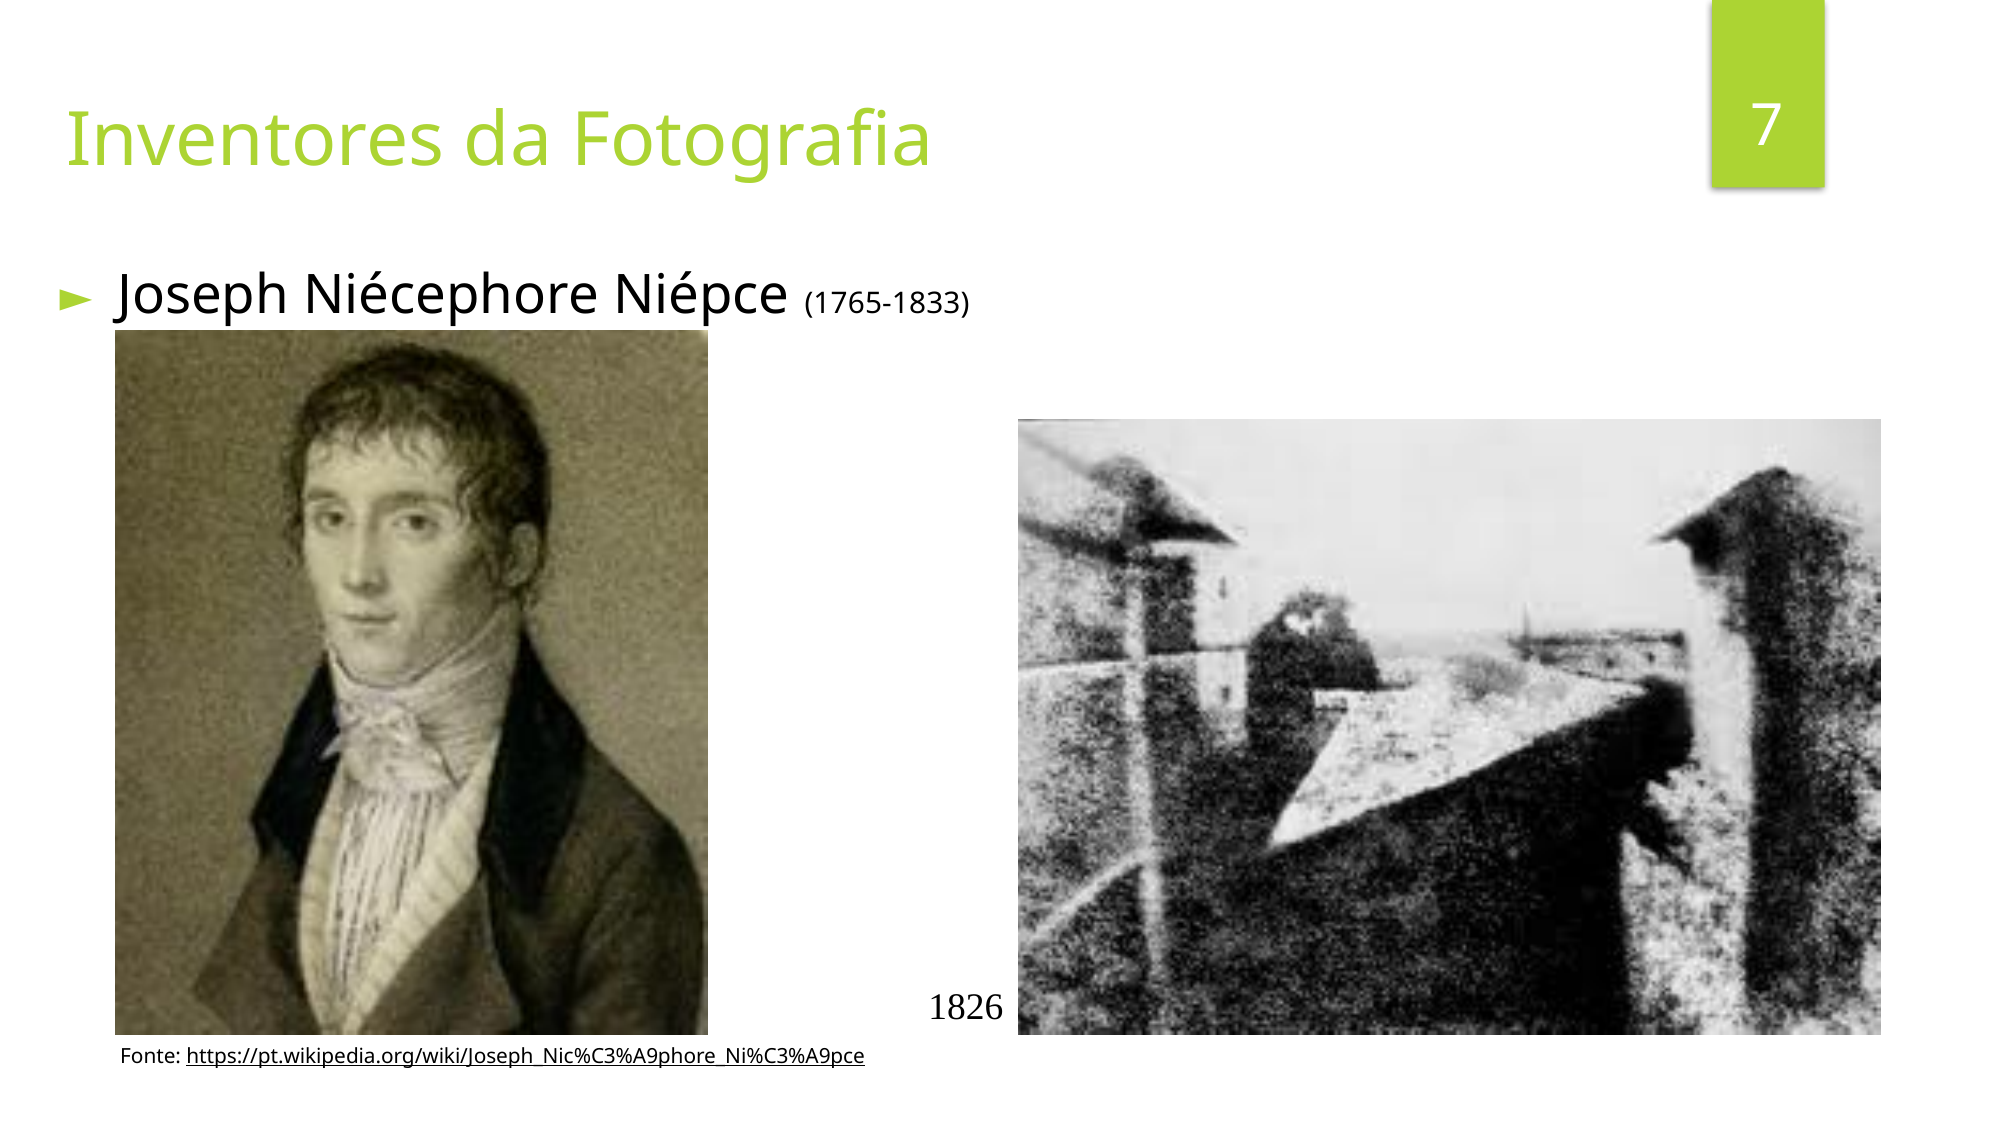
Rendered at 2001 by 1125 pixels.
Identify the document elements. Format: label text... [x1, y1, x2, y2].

title Inventores da Fotografia [51, 71, 1551, 200]
picture [115, 330, 708, 1036]
text_box 1826 [830, 974, 1012, 1034]
text_box Fonte: https://pt.wikipedia.org/wiki/Joseph_Nic%C3%A9phore_Ni%C3%A9pce [105, 1034, 1109, 1078]
subtitle Joseph Niécephore Niépce (1765-1833) [44, 177, 1230, 333]
slide_number 7 [1698, 48, 1836, 175]
picture [1018, 418, 1881, 1036]
